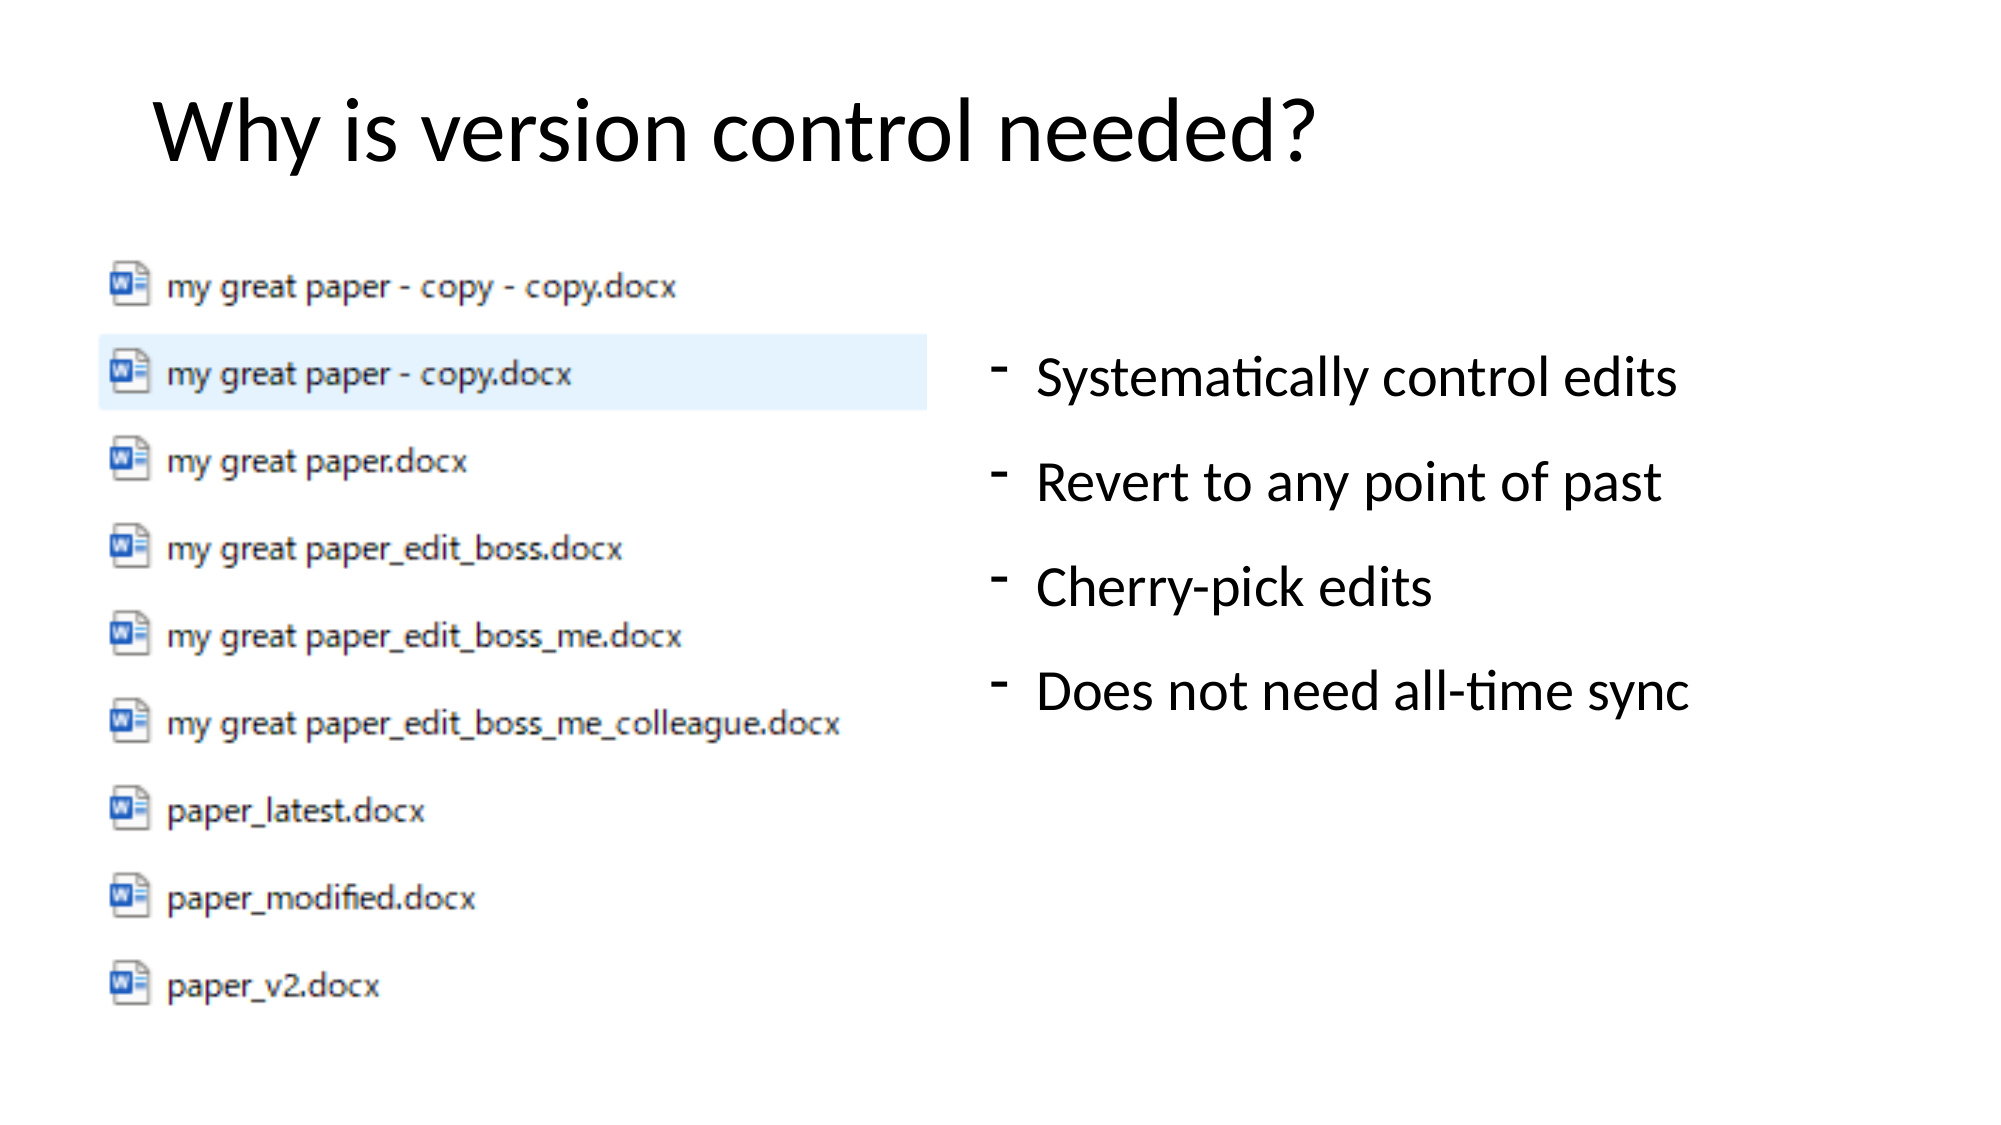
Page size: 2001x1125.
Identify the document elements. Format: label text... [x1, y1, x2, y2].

text_box Systematically control edits Revert to any point of past Cherry-pick edits Does not need all-time sync [974, 295, 1706, 730]
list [60, 225, 927, 1037]
title Why is version control needed? [137, 59, 1863, 205]
